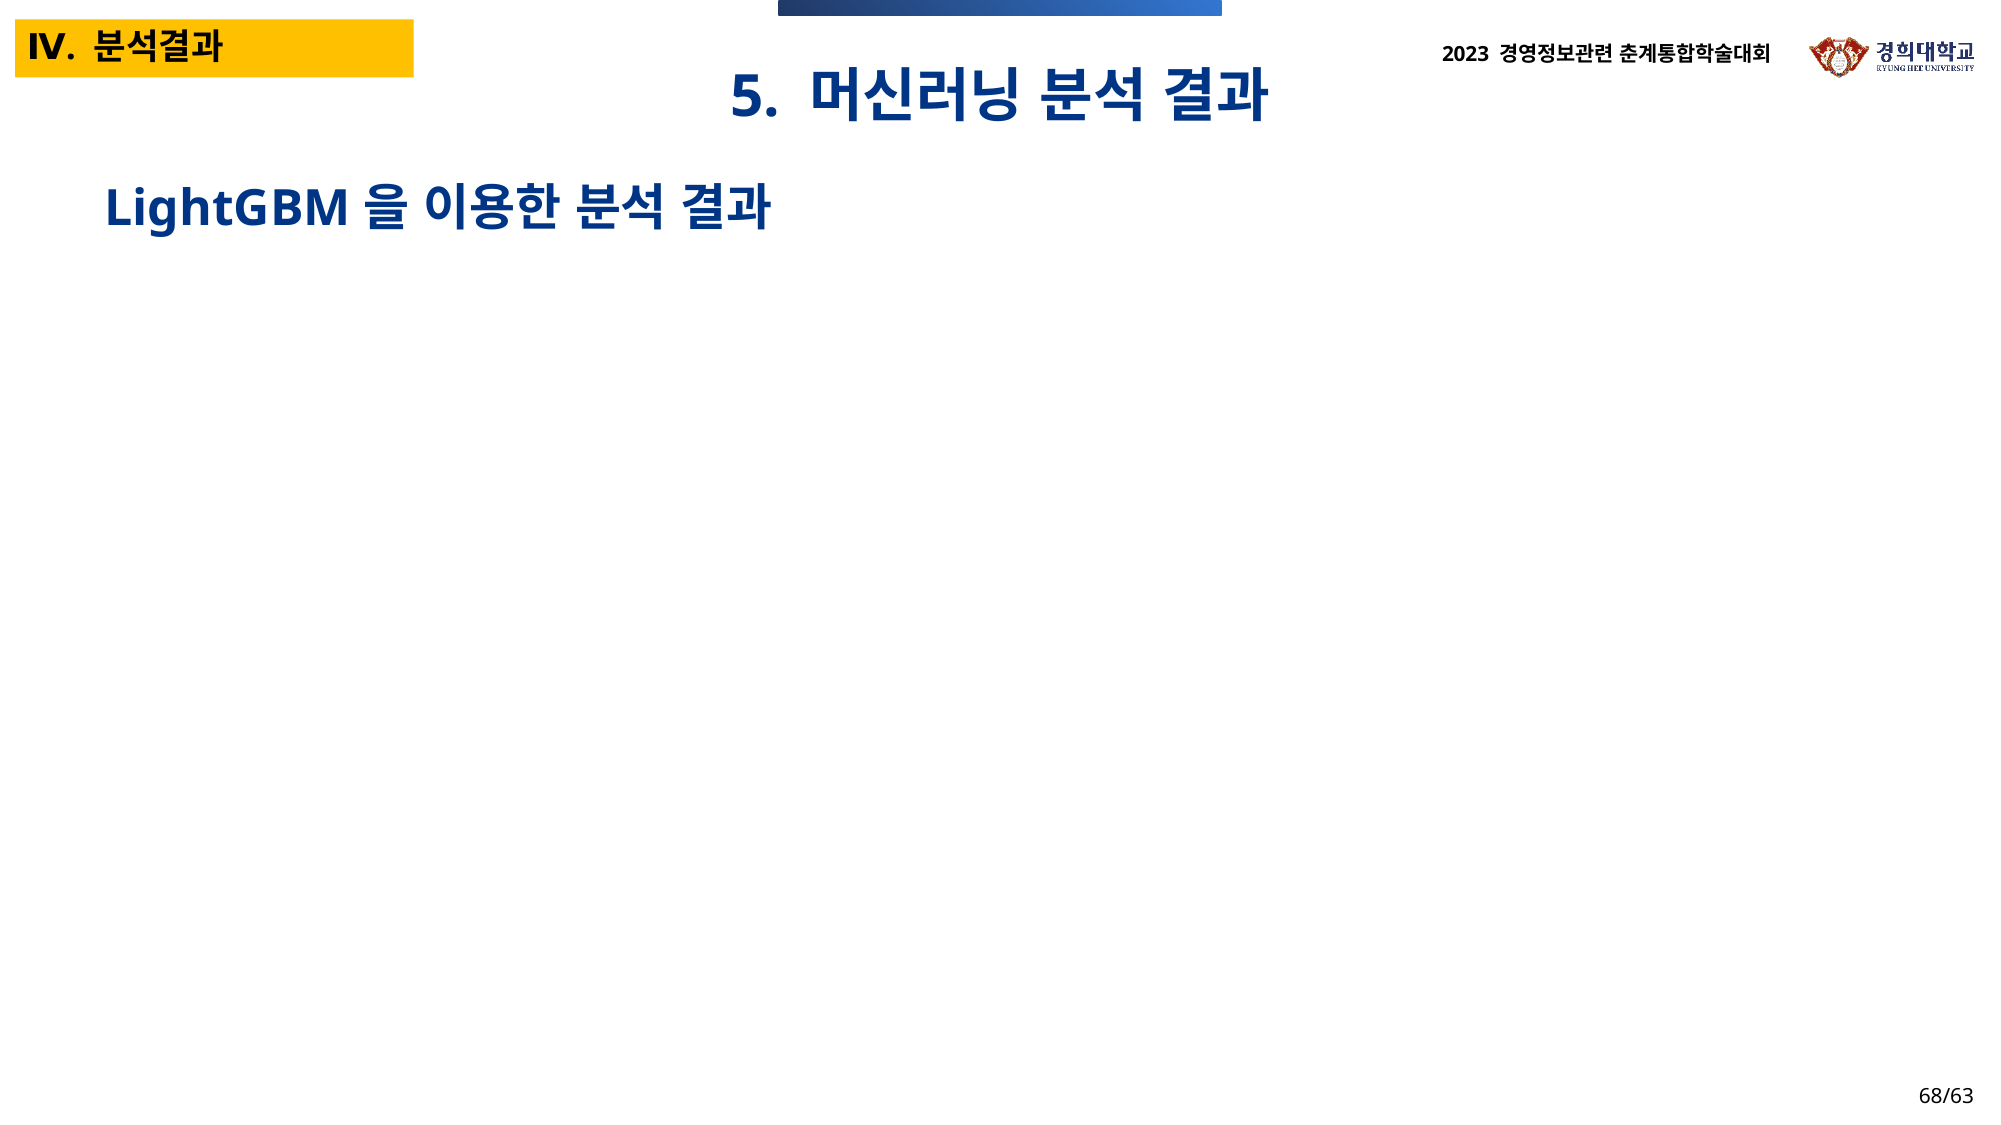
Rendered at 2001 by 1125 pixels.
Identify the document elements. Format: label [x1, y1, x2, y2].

text_box [12, 16, 414, 78]
text_box [540, 33, 1974, 136]
text_box [777, 0, 1223, 17]
text_box [89, 167, 1173, 243]
slide_number [1538, 1058, 1989, 1119]
